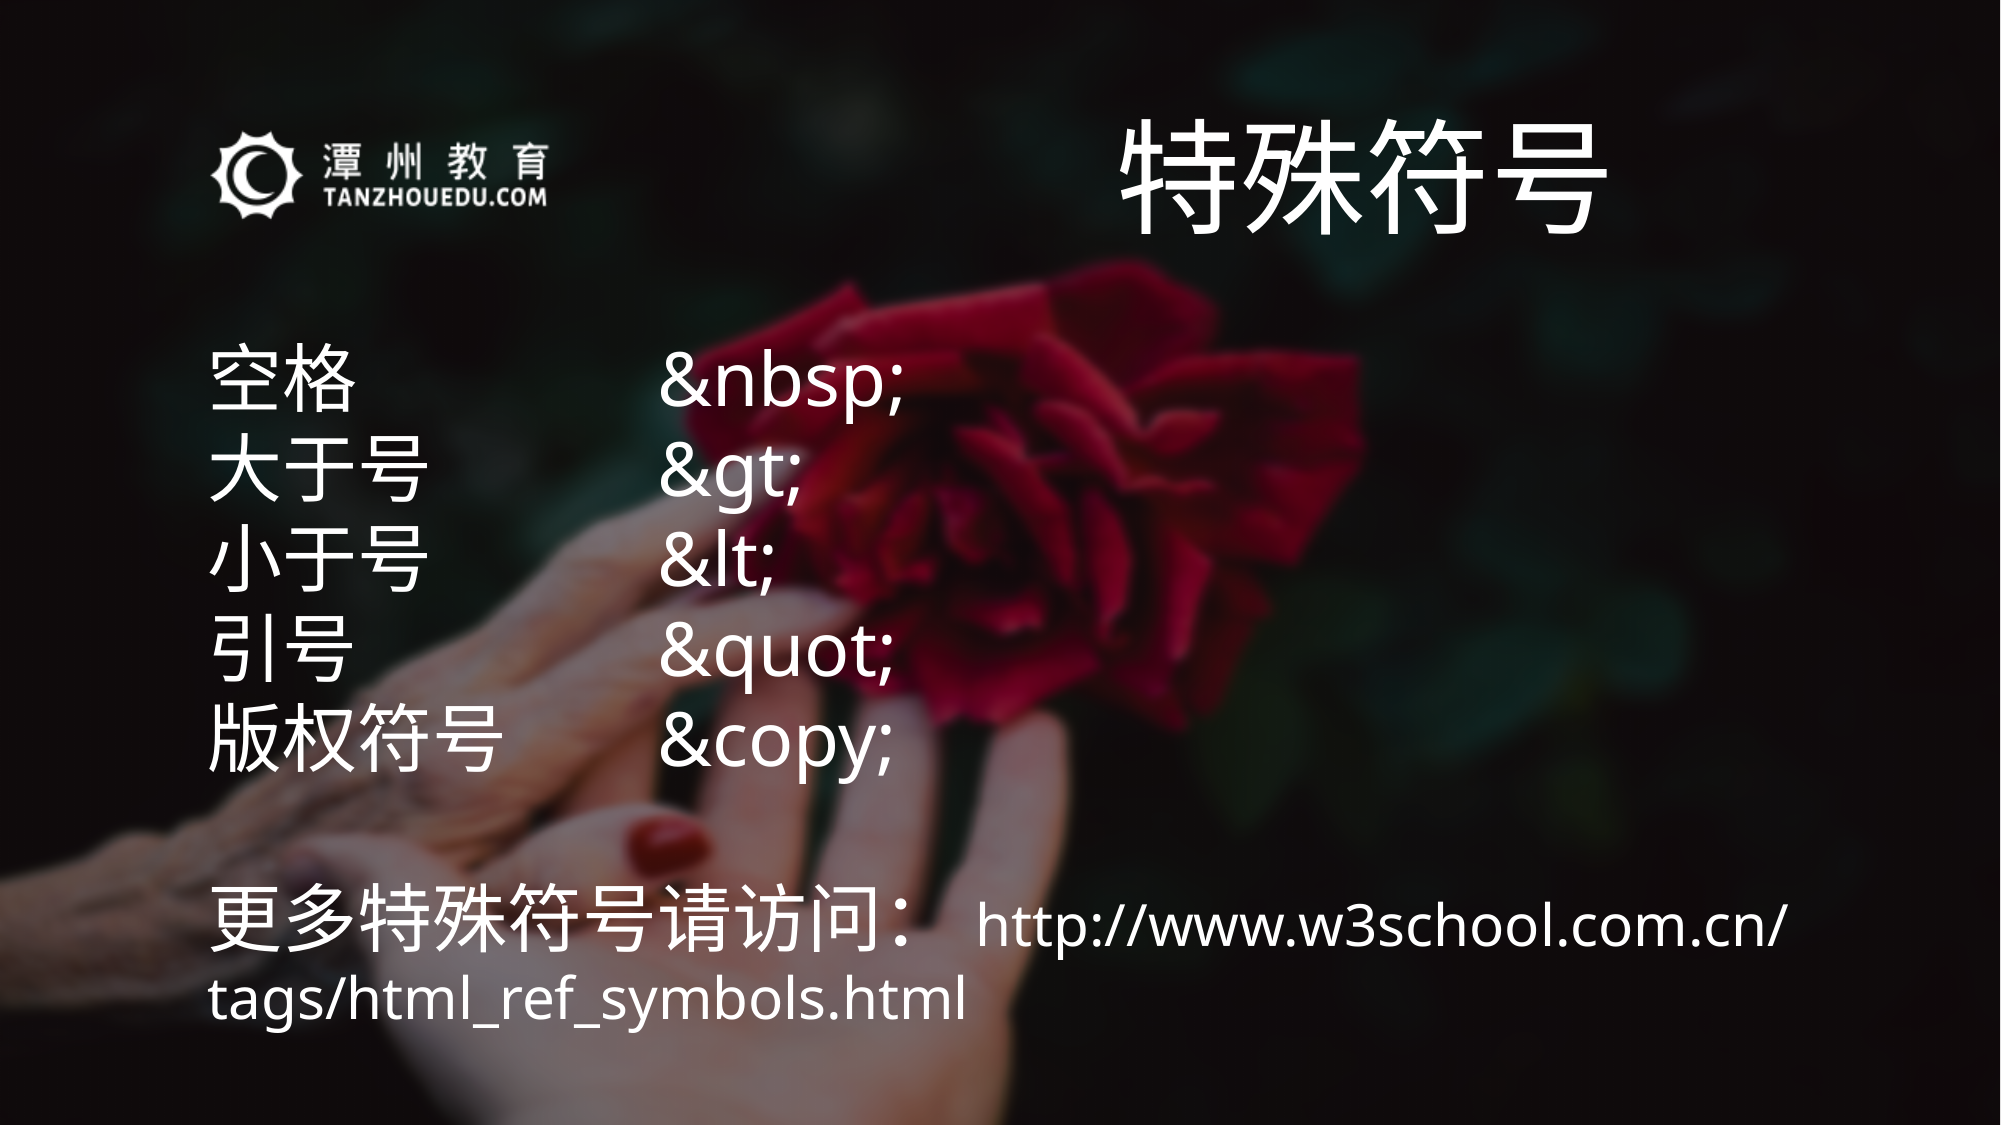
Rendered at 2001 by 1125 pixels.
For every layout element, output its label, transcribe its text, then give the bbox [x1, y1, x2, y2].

picture [0, 0, 2001, 1125]
text_box 空格 &nbsp; 大于号 &gt; 小于号 &lt; 引号 &quot; 版权符号 &copy; 更多特殊符号请访问：http://www.w3school.com.cn/tags/html_ref_symbols.html [192, 323, 1863, 1039]
text_box 特殊符号 [1101, 91, 1631, 257]
